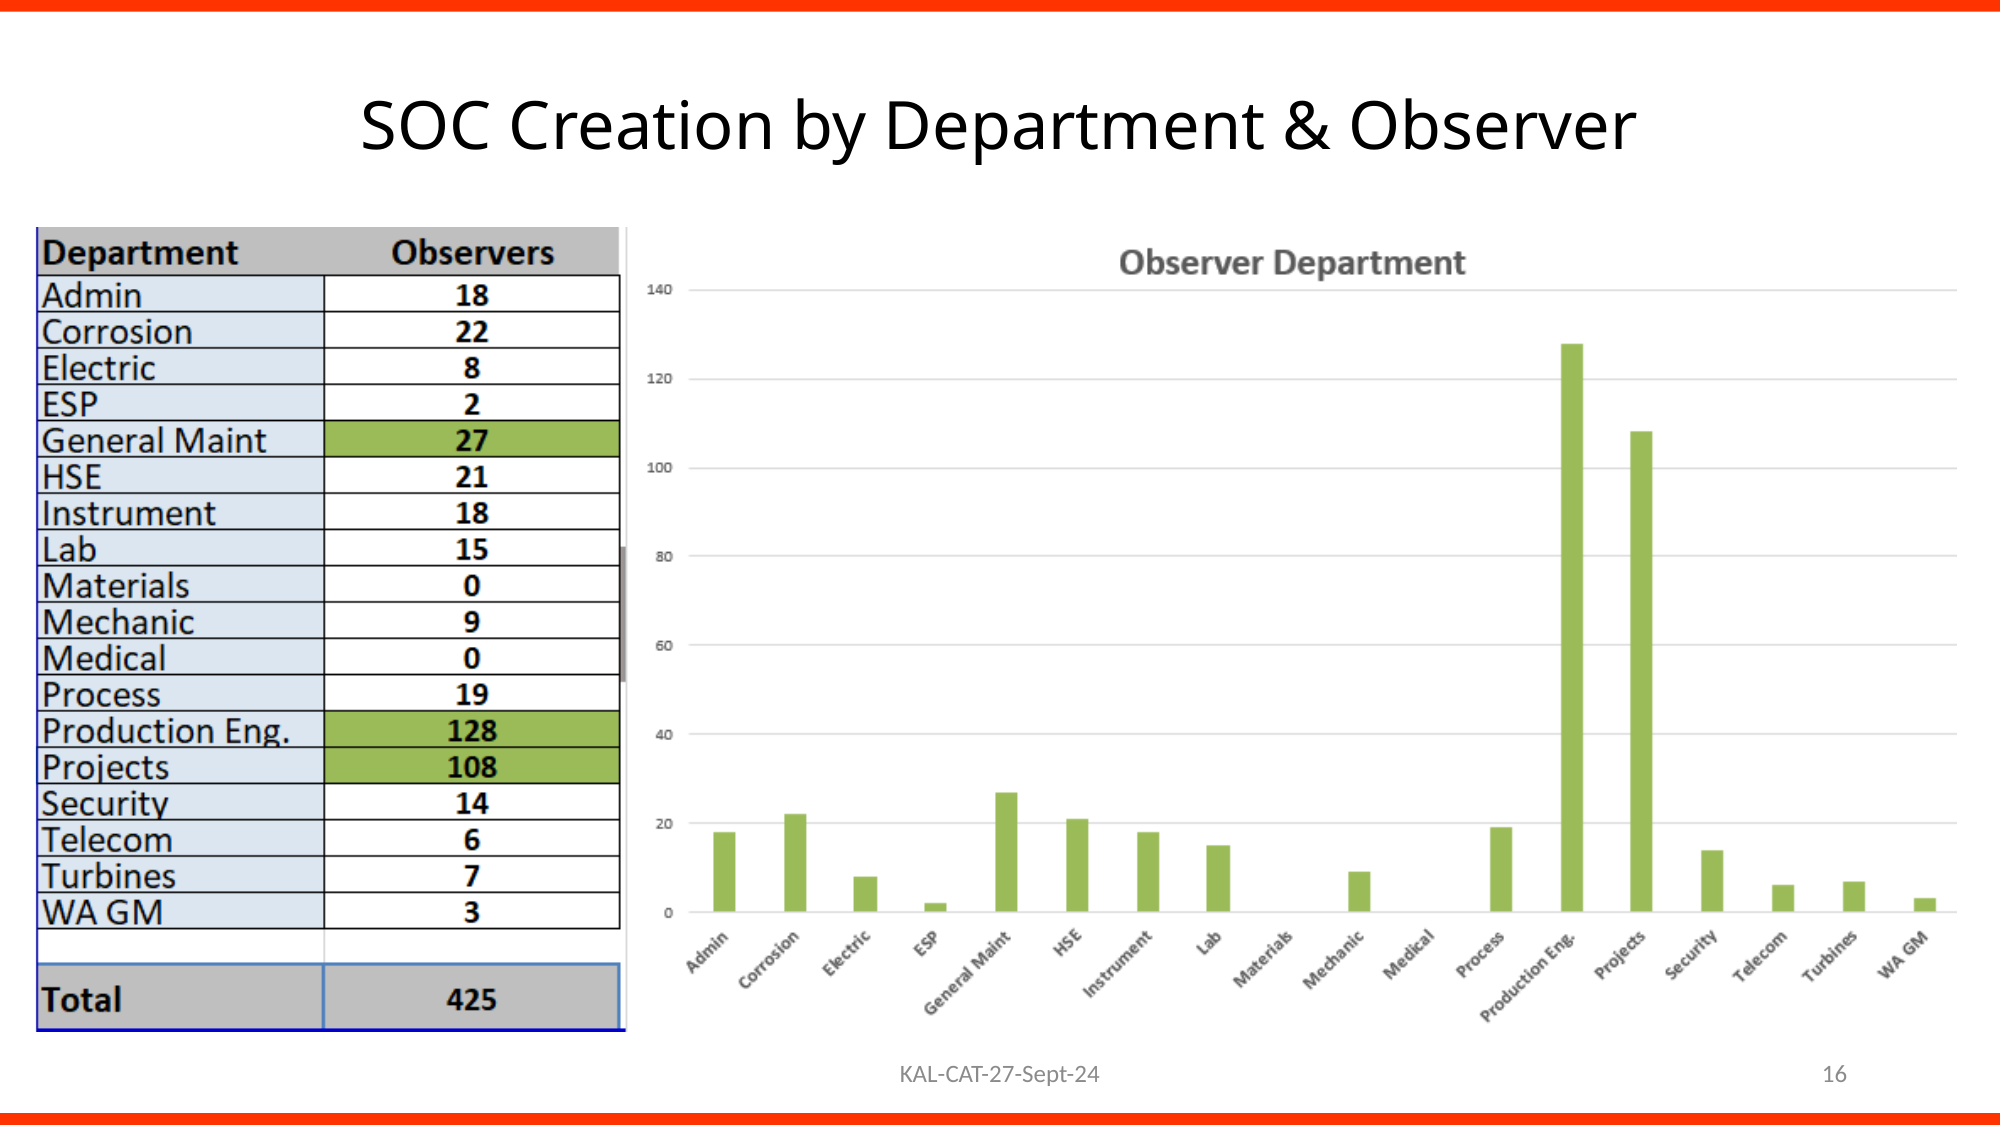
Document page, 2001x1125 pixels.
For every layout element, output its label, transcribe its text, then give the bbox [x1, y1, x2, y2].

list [35, 226, 1957, 1033]
slide_number 16 [1412, 1042, 1863, 1103]
text_box [0, 0, 2000, 13]
text_box [0, 1112, 2000, 1125]
footer KAL-CAT-27-Sept-24 [662, 1042, 1338, 1103]
title SOC Creation by Department & Observer [137, 59, 1863, 197]
